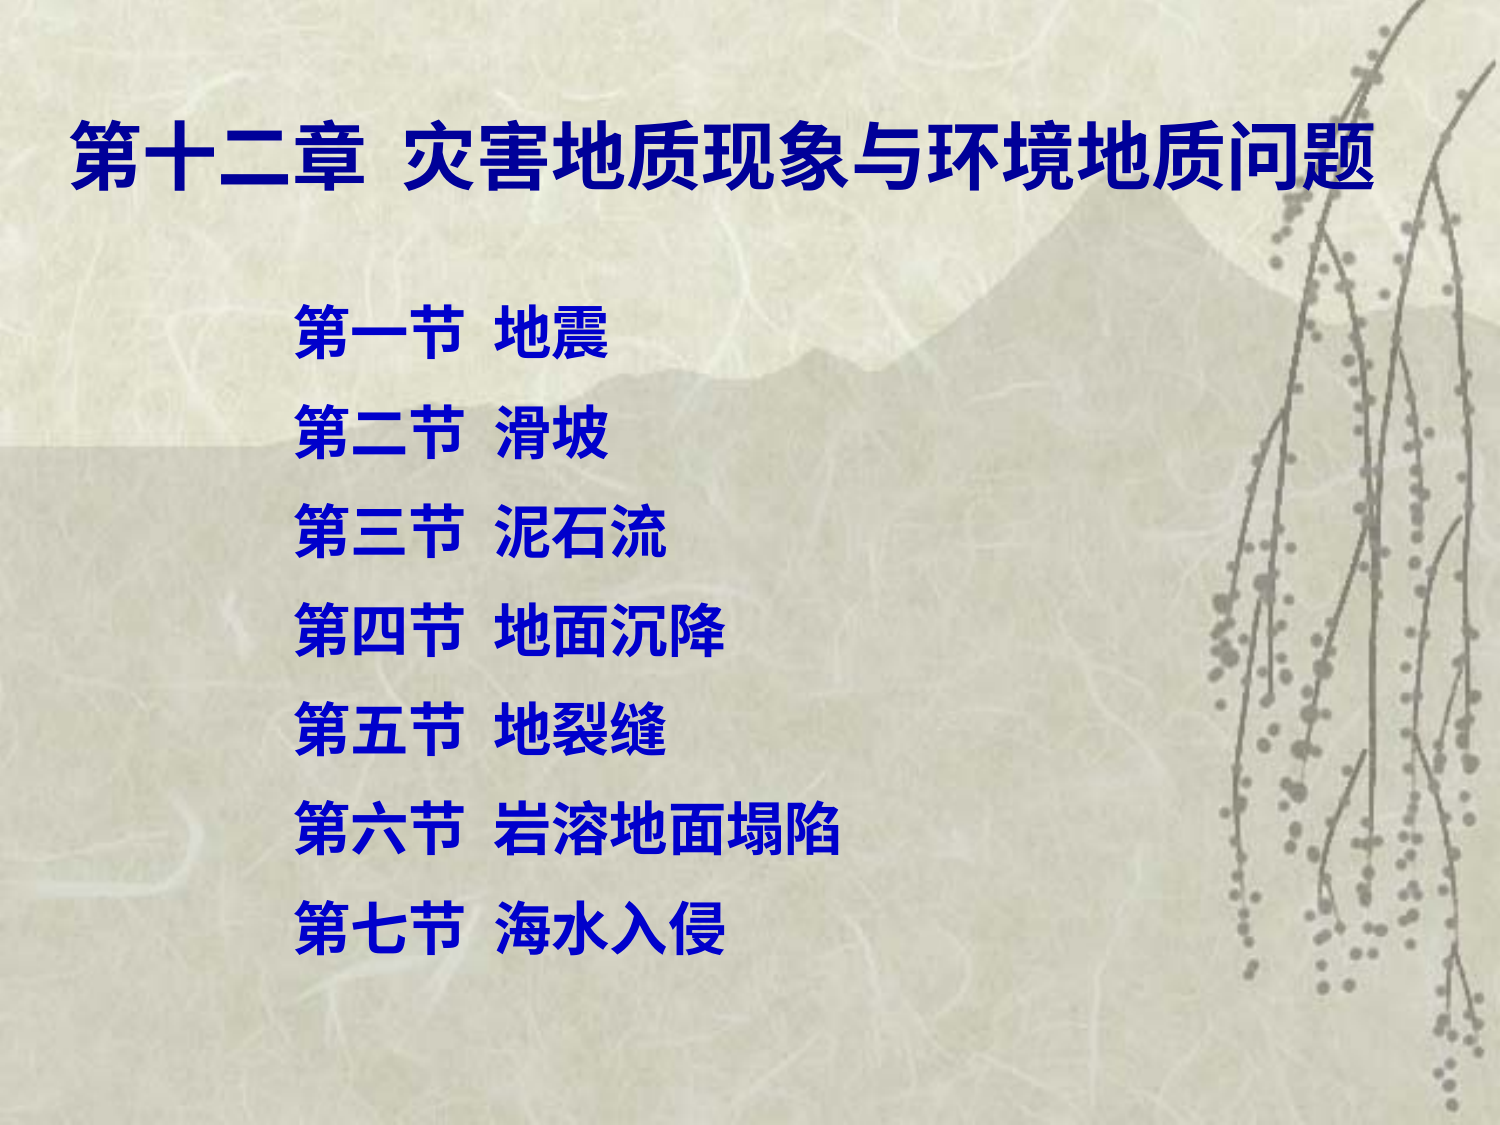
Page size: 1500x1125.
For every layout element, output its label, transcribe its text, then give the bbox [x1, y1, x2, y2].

picture [0, 0, 1500, 1125]
text_box 第一节 地震 第二节 滑坡 第三节 泥石流 第四节 地面沉降 第五节 地裂缝 第六节 岩溶地面塌陷 第七节 海水入侵 [277, 289, 1105, 969]
text_box 第十二章 灾害地质现象与环境地质问题 [53, 101, 1483, 207]
